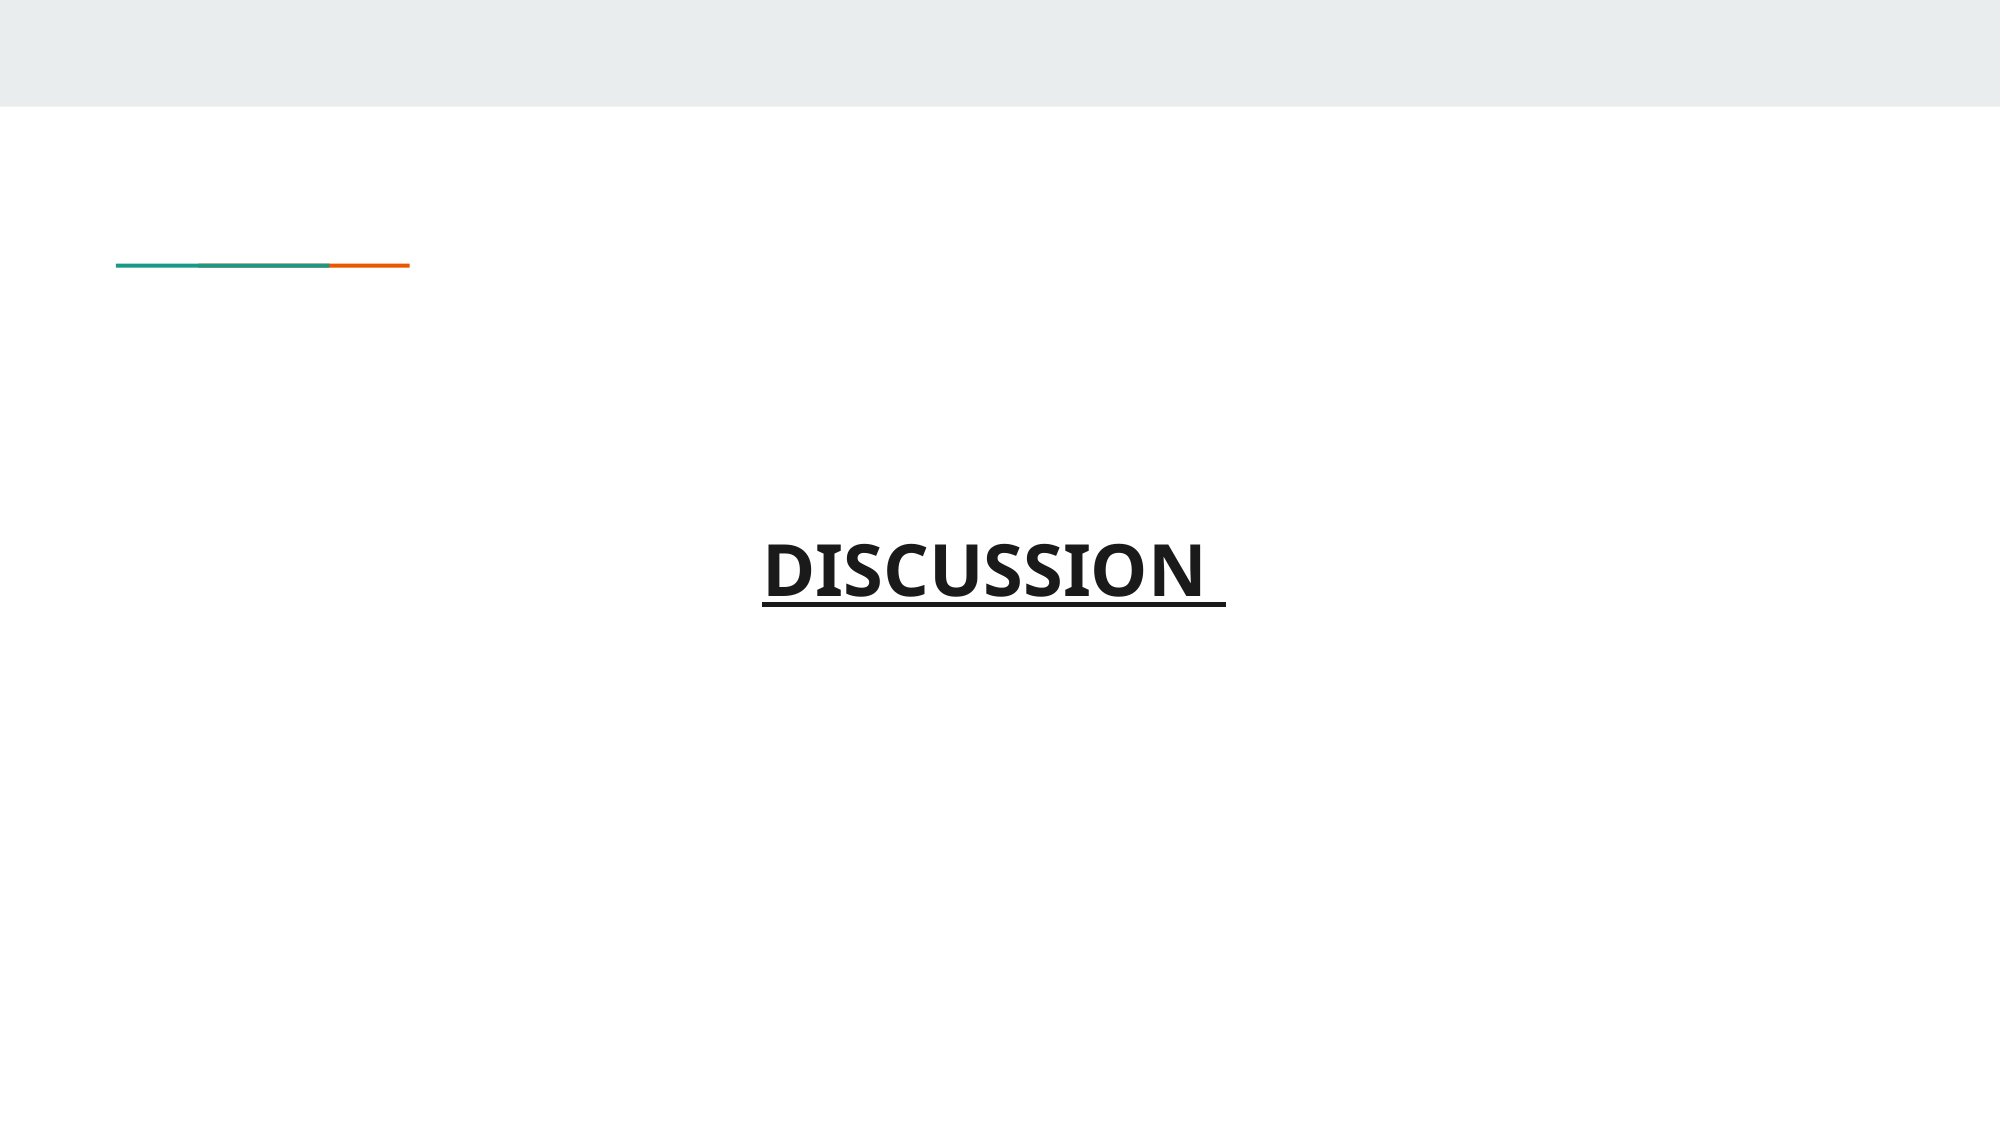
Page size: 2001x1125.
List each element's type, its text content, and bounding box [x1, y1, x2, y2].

title DISCUSSION [742, 503, 1258, 621]
